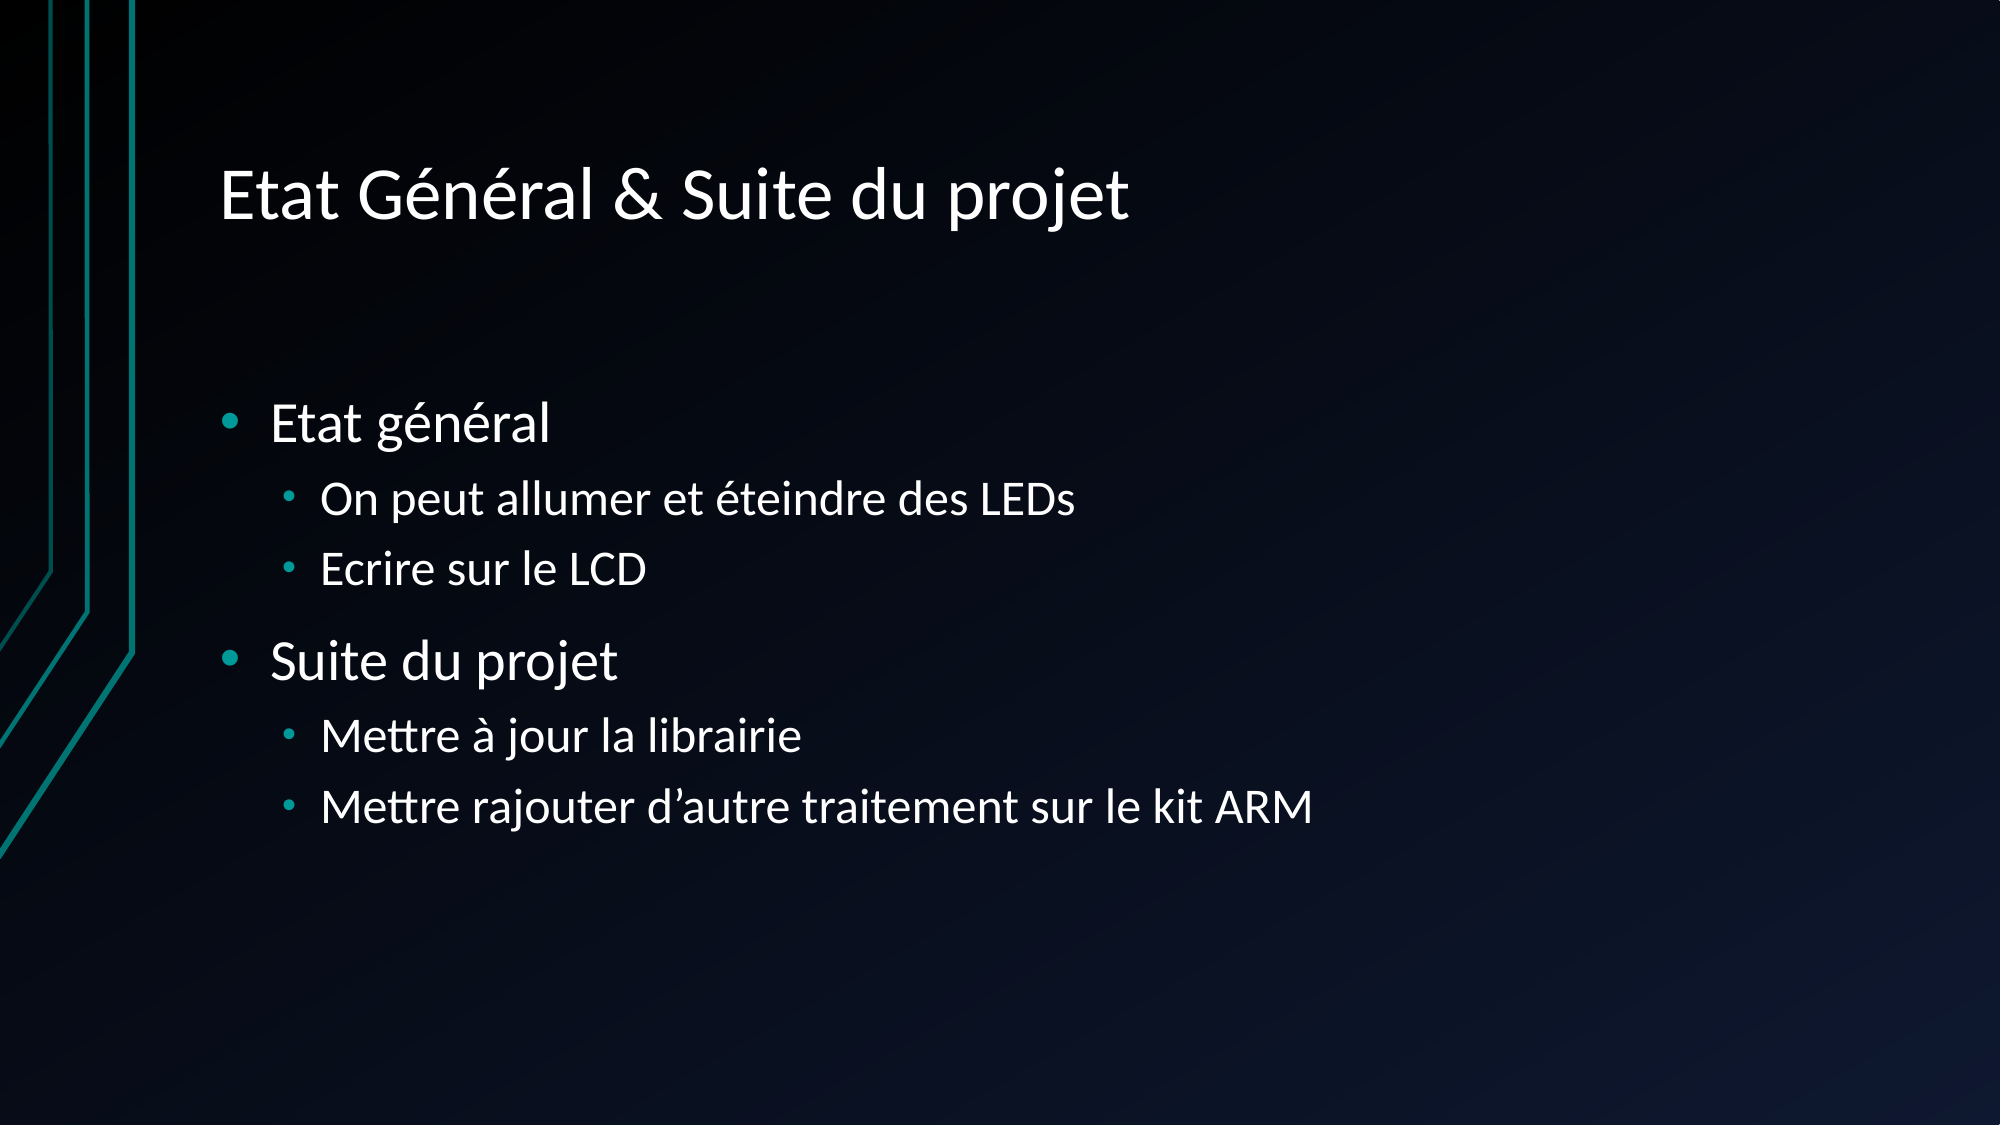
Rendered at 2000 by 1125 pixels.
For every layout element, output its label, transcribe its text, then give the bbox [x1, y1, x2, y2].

title Etat Général & Suite du projet [199, 45, 1900, 246]
list Etat général On peut allumer et éteindre des LEDs Ecrire sur le LCD Suite du projet Mettre à jour la librairie Mettre rajouter d’autre traitement sur le kit ARM [199, 279, 1900, 1012]
